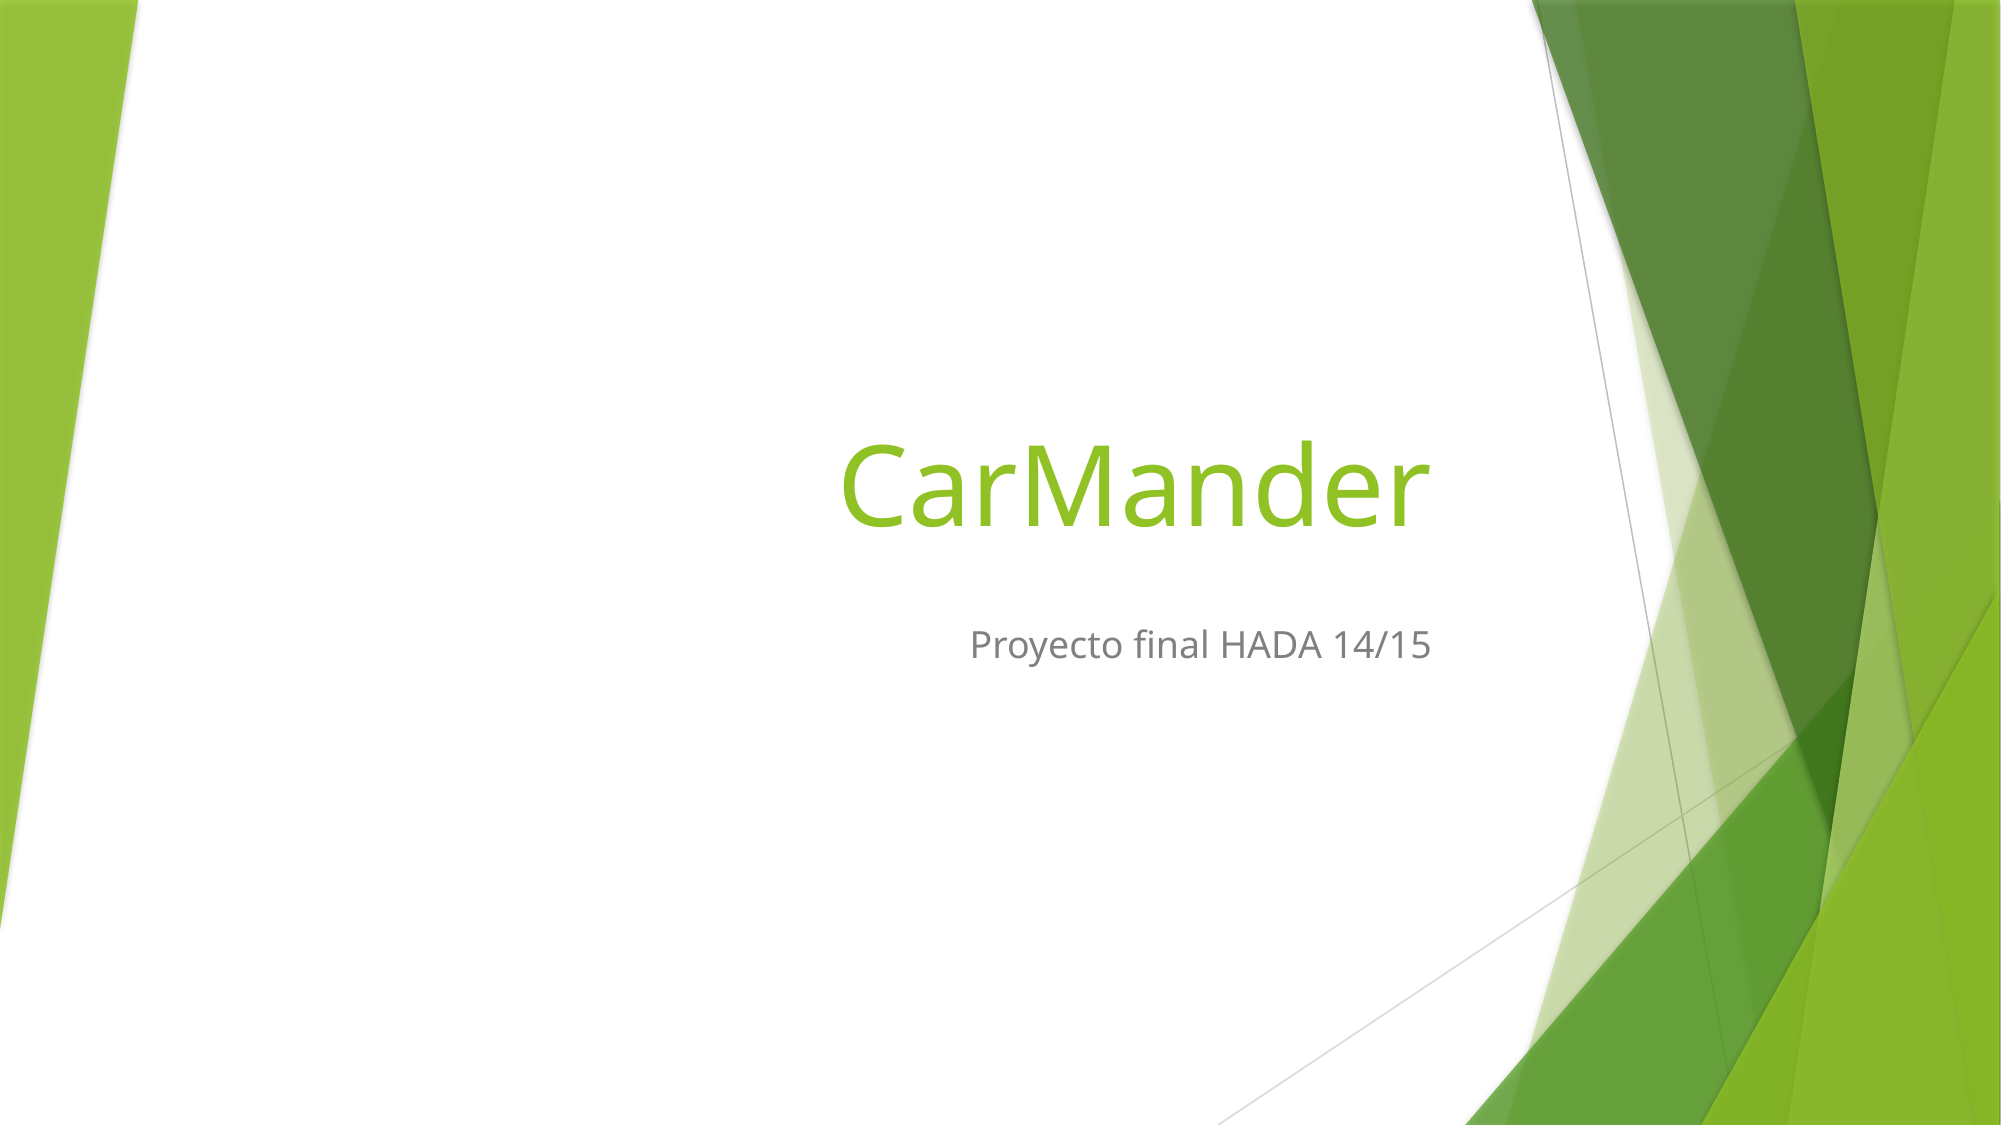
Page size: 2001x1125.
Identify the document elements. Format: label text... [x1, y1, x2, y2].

title CarMander [40, 127, 1447, 557]
subtitle Proyecto final HADA 14/15 [300, 613, 1448, 842]
